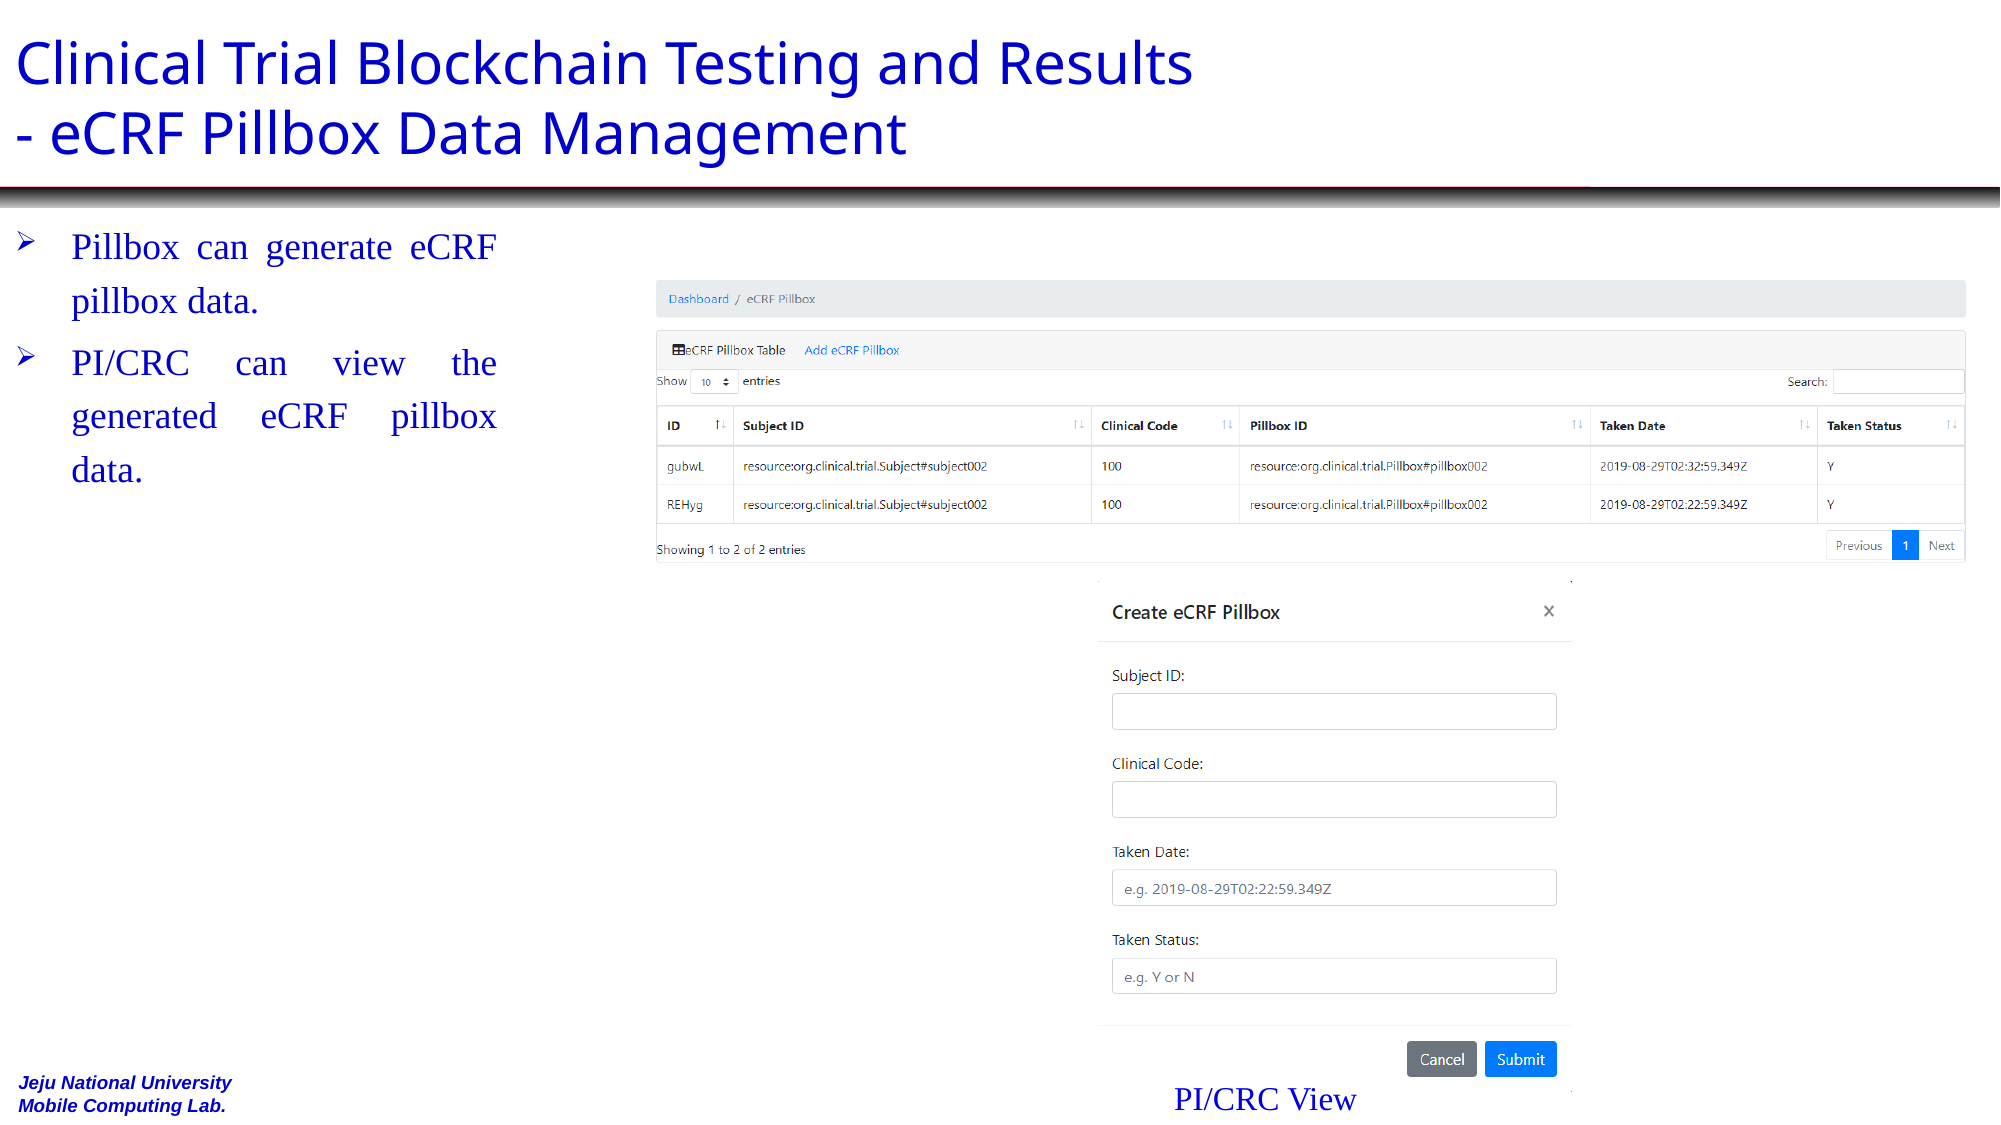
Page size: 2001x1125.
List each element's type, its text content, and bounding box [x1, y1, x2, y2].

picture [1097, 581, 1572, 1092]
picture [650, 276, 1970, 574]
title Clinical Trial Blockchain Testing and Results - eCRF Pillbox Data Management [0, 18, 2000, 185]
list Pillbox can generate eCRF pillbox data. PI/CRC can view the generated eCRF pillbox data. [0, 205, 514, 920]
text_box PI/CRC View [1159, 1099, 1391, 1125]
